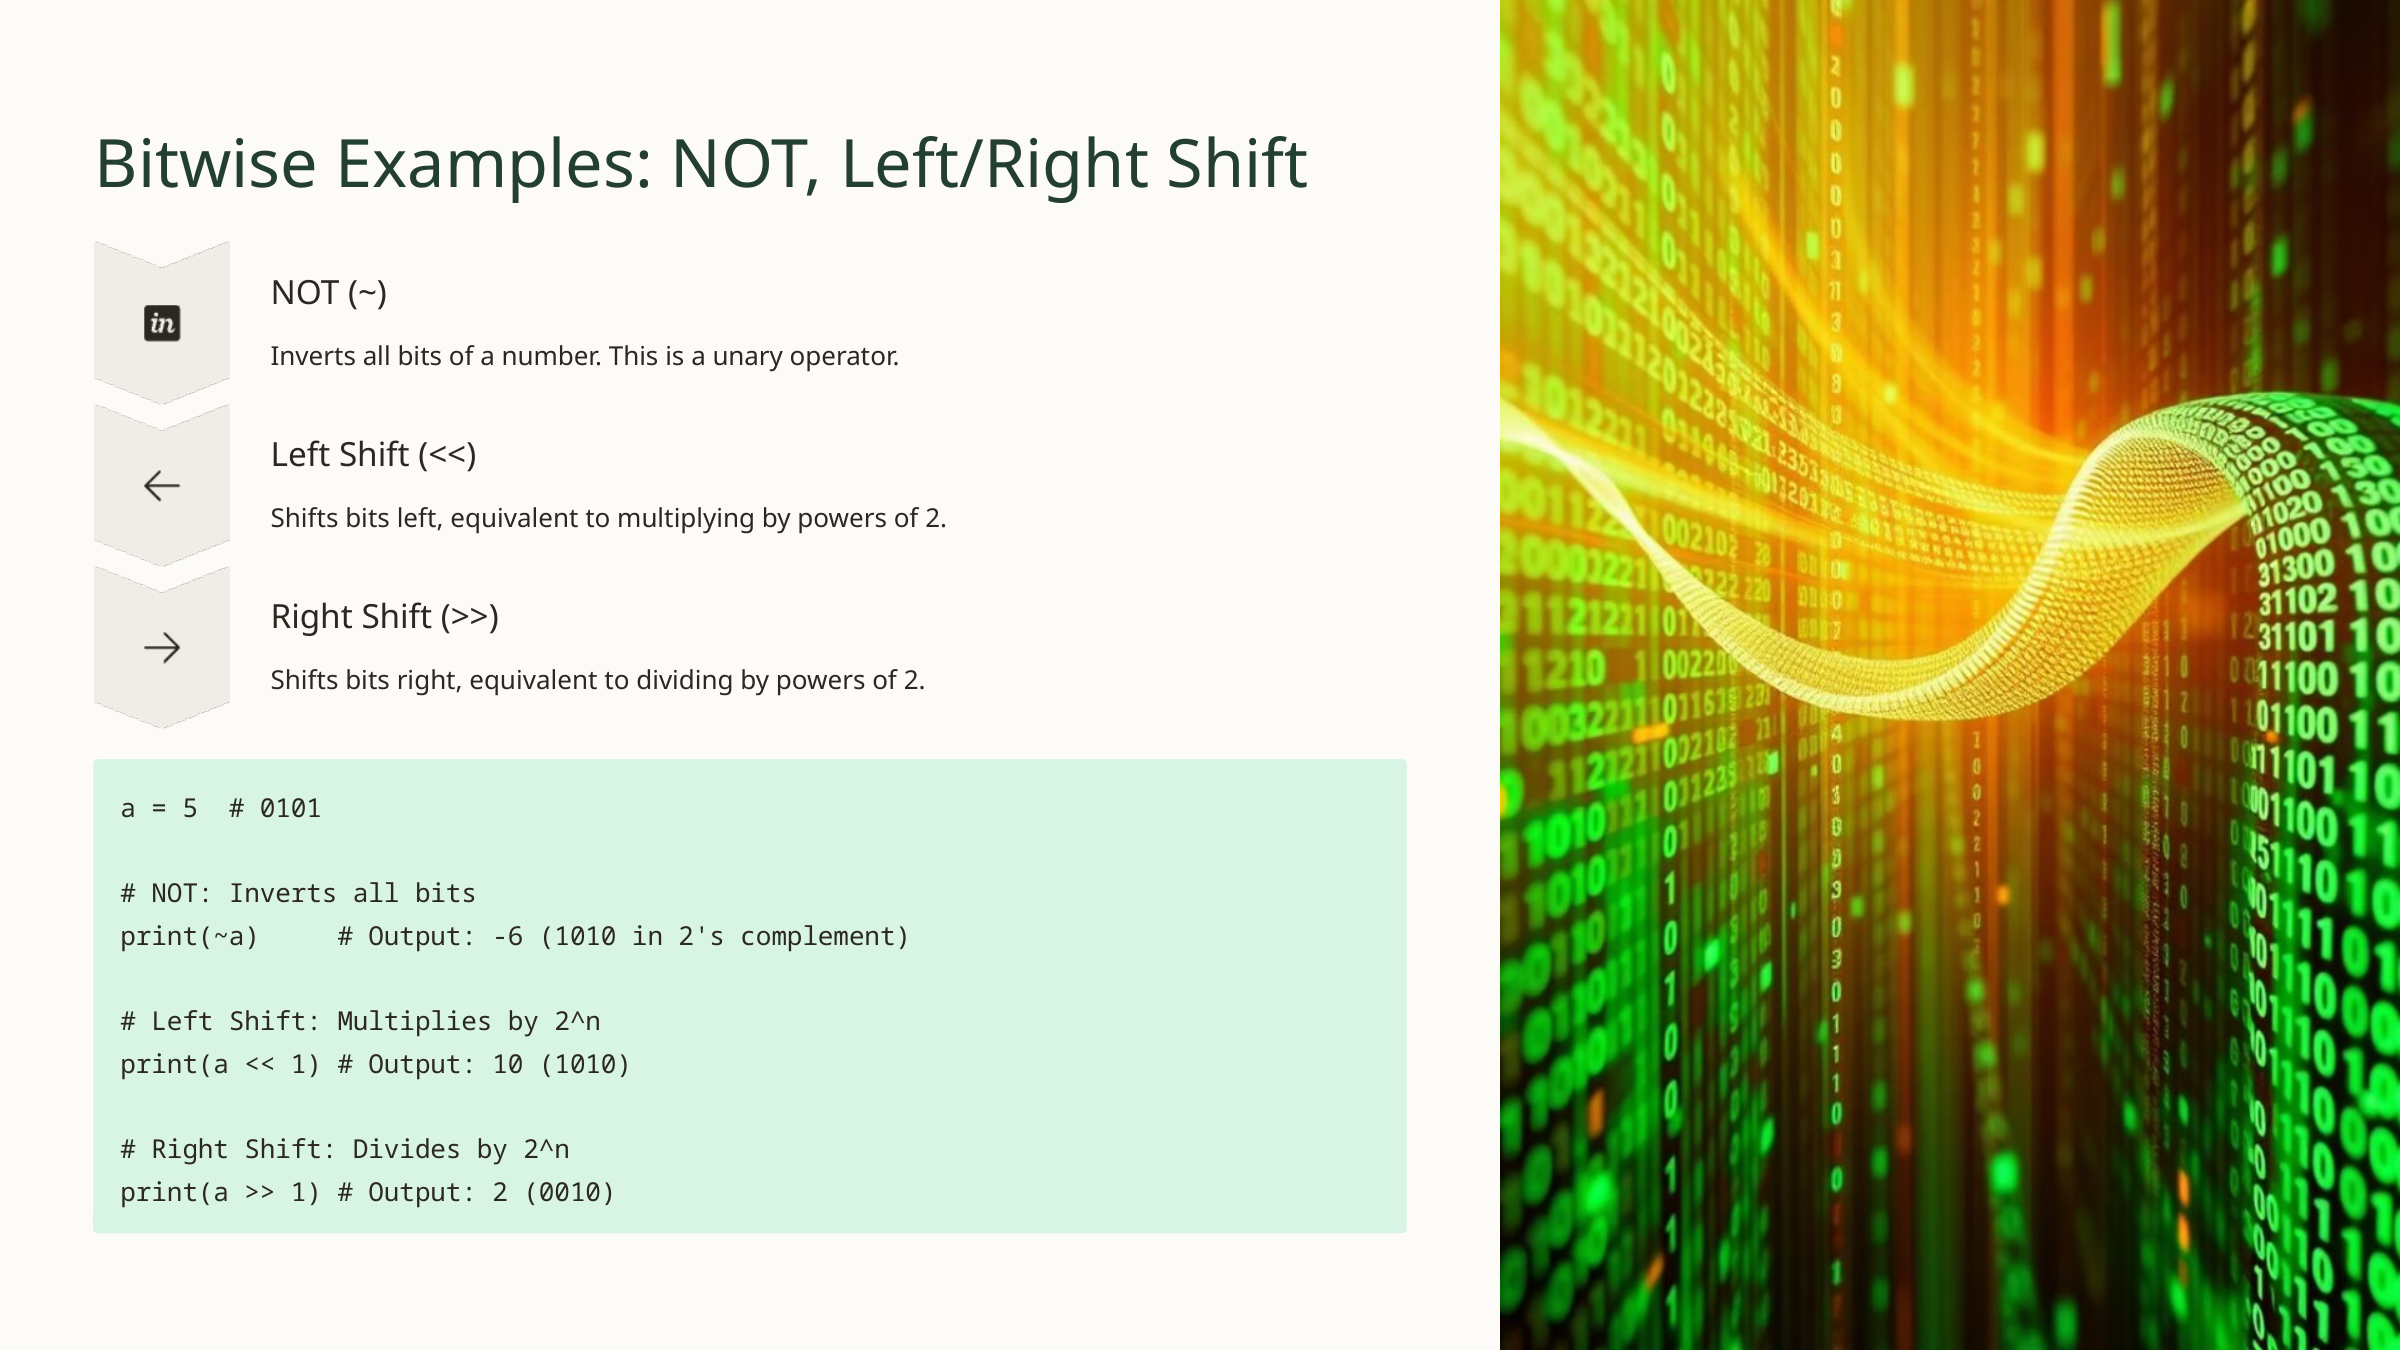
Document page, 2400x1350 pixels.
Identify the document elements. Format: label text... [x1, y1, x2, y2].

text_box Shifts bits right, equivalent to dividing by powers of 2. [270, 652, 1406, 696]
text_box Inverts all bits of a number. This is a unary operator. [270, 327, 1406, 371]
text_box Left Shift (<<) [270, 431, 609, 474]
picture [1499, 0, 2400, 1350]
text_box NOT (~) [270, 268, 609, 312]
text_box Bitwise Examples: NOT, Left/Right Shift [94, 116, 1296, 202]
text_box Right Shift (>>) [270, 593, 609, 636]
picture [94, 241, 230, 730]
text_box a = 5 # 0101 # NOT: Inverts all bits print(~a) # Output: -6 (1010 in 2's complement) # Left Shift: Multiplies by 2^n print(a << 1) # Output: 10 (1010) # Right Shift: Divides by 2^n print(a >> 1) # Output: 2 (0010) [120, 779, 1380, 1213]
text_box Shifts bits left, equivalent to multiplying by powers of 2. [270, 489, 1406, 534]
text_box [93, 759, 1407, 1234]
